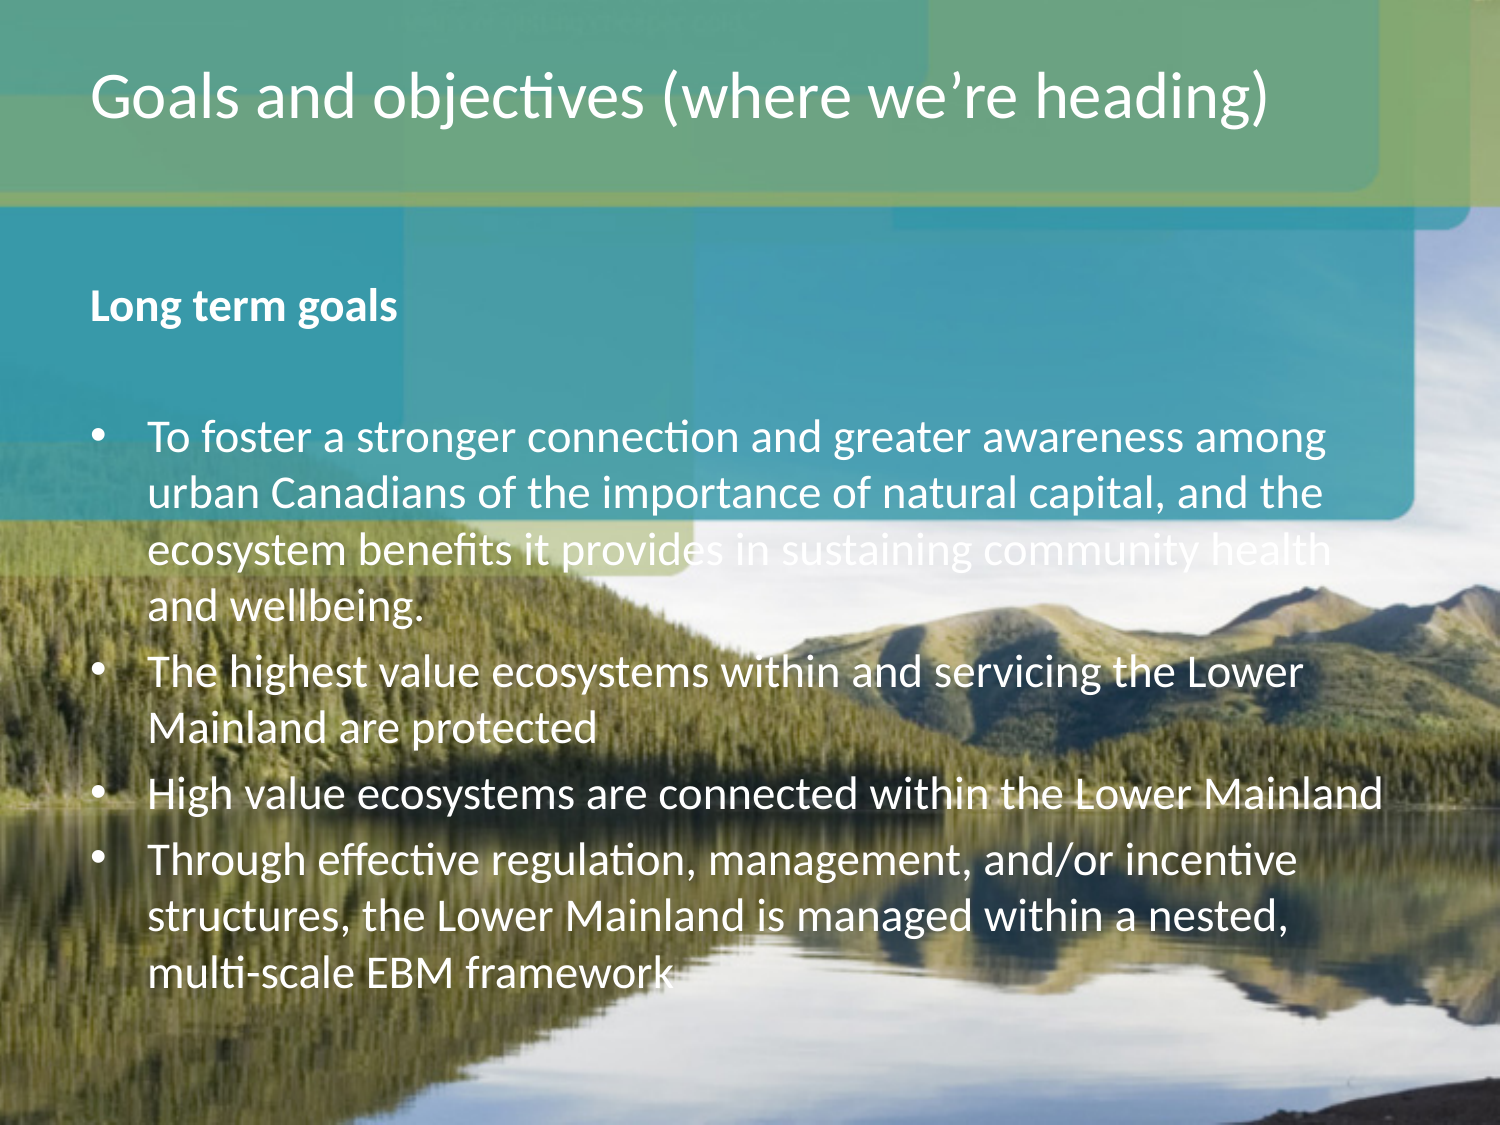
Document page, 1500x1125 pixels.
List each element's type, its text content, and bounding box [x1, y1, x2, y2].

picture [0, 0, 1500, 1125]
list Long term goals To foster a stronger connection and greater awareness among urban Canadians of the importance of natural capital, and the ecosystem benefits it provides in sustaining community health and wellbeing. The highest value ecosystems within and servicing the Lower Mainland are protected High value ecosystems are connected within the Lower Mainland Through effective regulation, management, and/or incentive structures, the Lower Mainland is managed within a nested, multi-scale EBM framework [75, 200, 1425, 1019]
title Goals and objectives (where we’re heading) [75, 0, 1425, 186]
